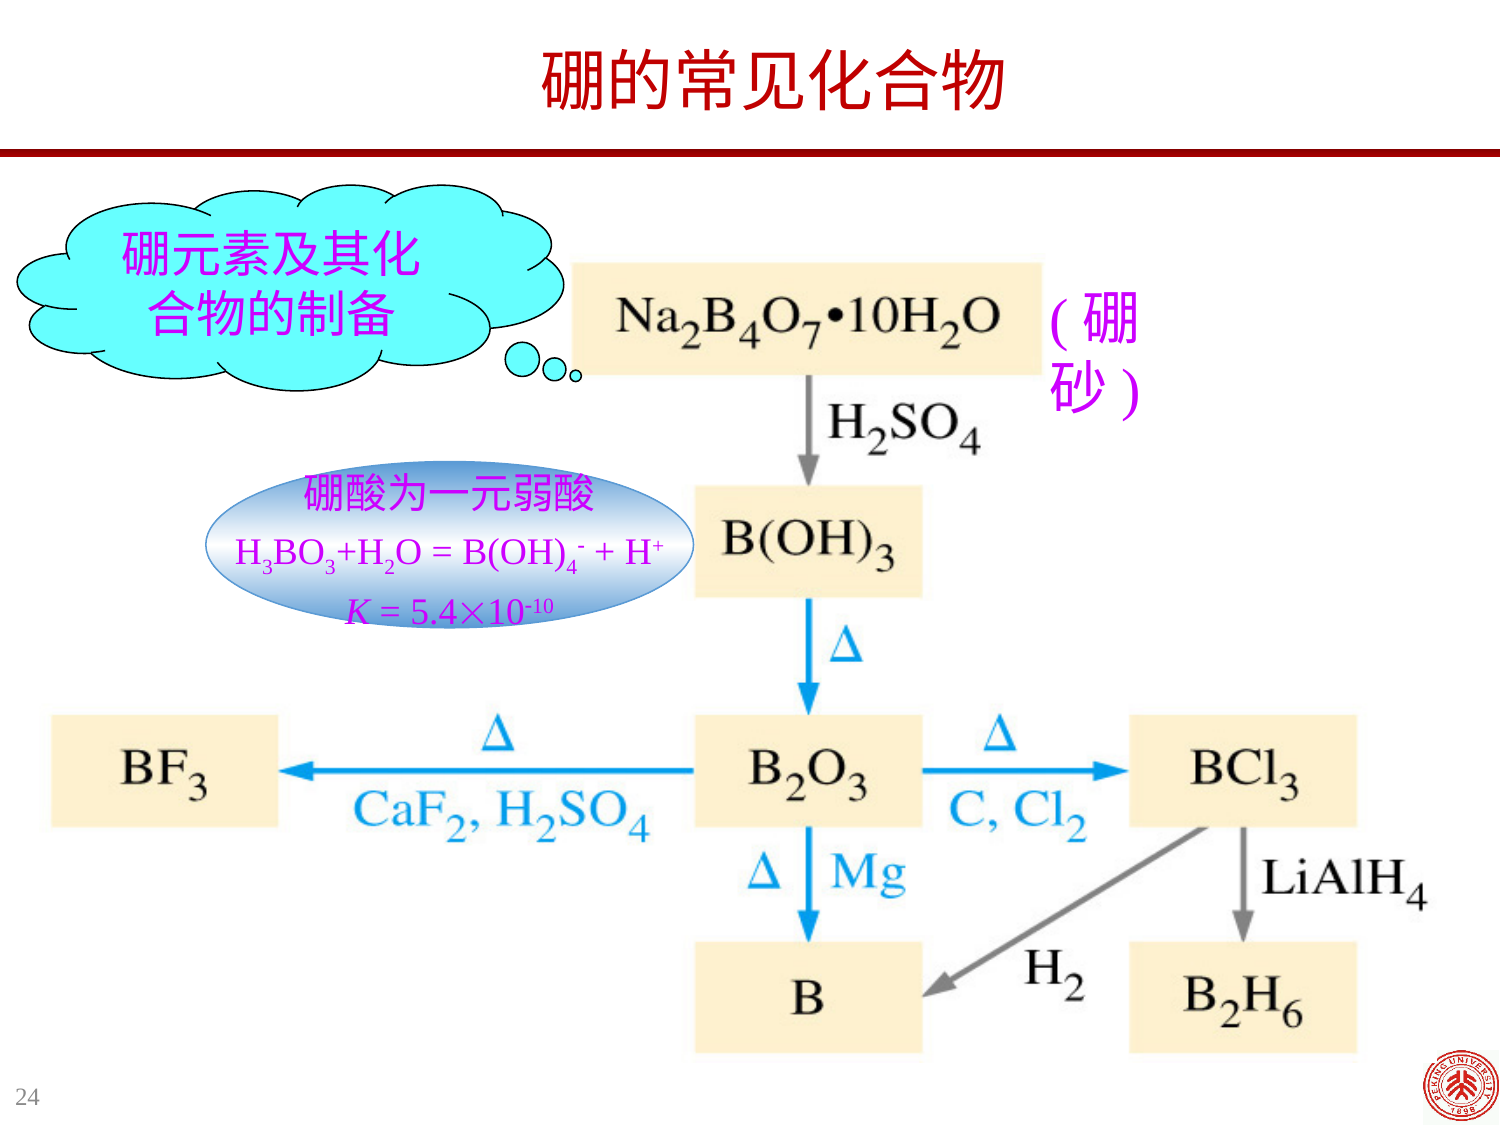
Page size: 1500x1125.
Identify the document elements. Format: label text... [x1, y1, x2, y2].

text_box 硼的常见化合物 [442, 30, 1105, 138]
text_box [39, 253, 1437, 1063]
slide_number 24 [0, 1062, 69, 1125]
text_box 硼元素及其化合物的制备 [66, 185, 552, 253]
text_box [0, 149, 1500, 157]
text_box 硼元素及其化合物的制备 [17, 259, 39, 305]
text_box 硼元素及其化合物的制备 [29, 309, 39, 342]
picture [1423, 1050, 1499, 1125]
